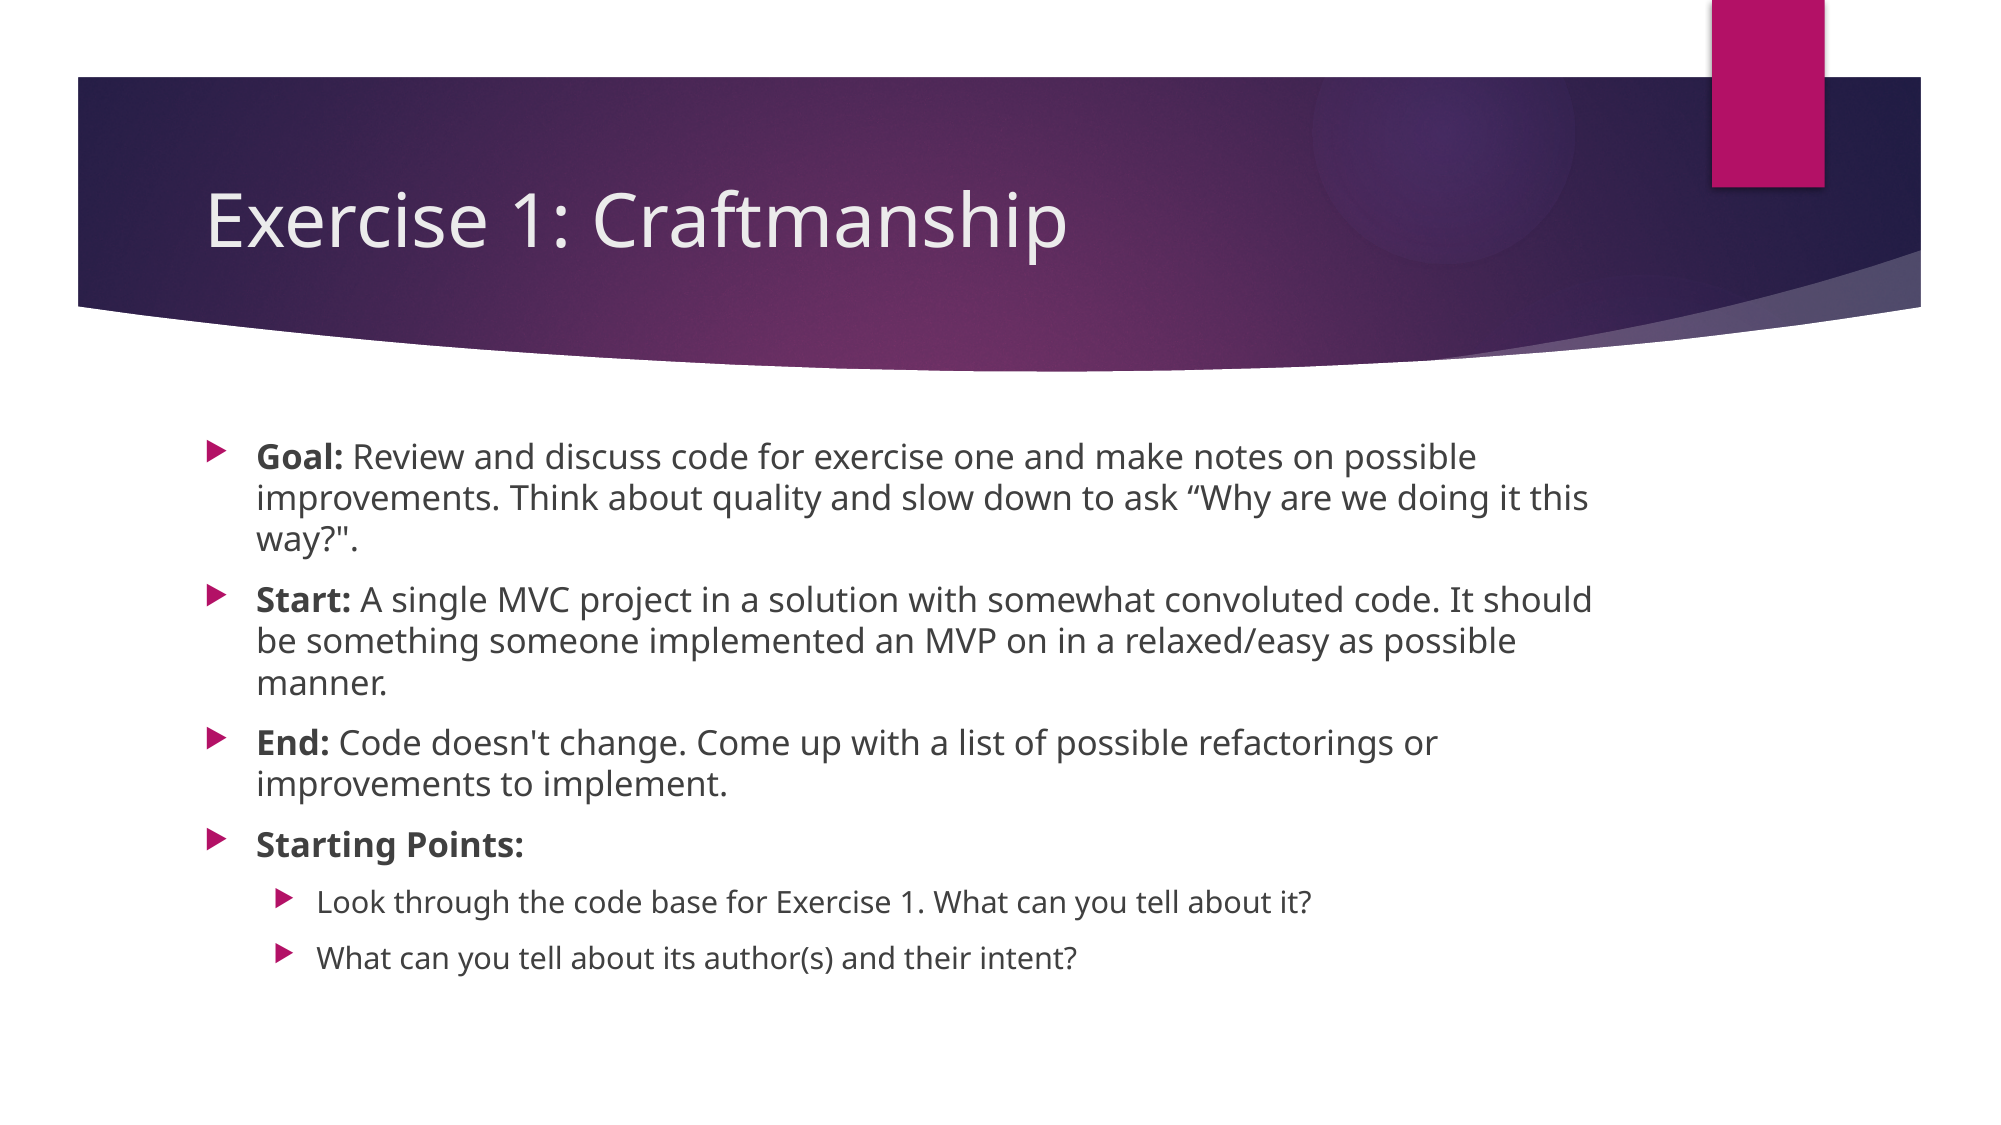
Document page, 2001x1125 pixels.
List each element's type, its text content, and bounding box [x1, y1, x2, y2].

title Exercise 1: Craftmanship [189, 159, 1627, 276]
list Goal: Review and discuss code for exercise one and make notes on possible improvements. Think about quality and slow down to ask “Why are we doing it this way?". Start: A single MVC project in a solution with somewhat convoluted code. It should be something someone implemented an MVP on in a relaxed/easy as possible manner. End: Code doesn't change. Come up with a list of possible refactorings or improvements to implement. Starting Points: Look through the code base for Exercise 1. What can you tell about it? What can you tell about its author(s) and their intent? [189, 427, 1638, 988]
